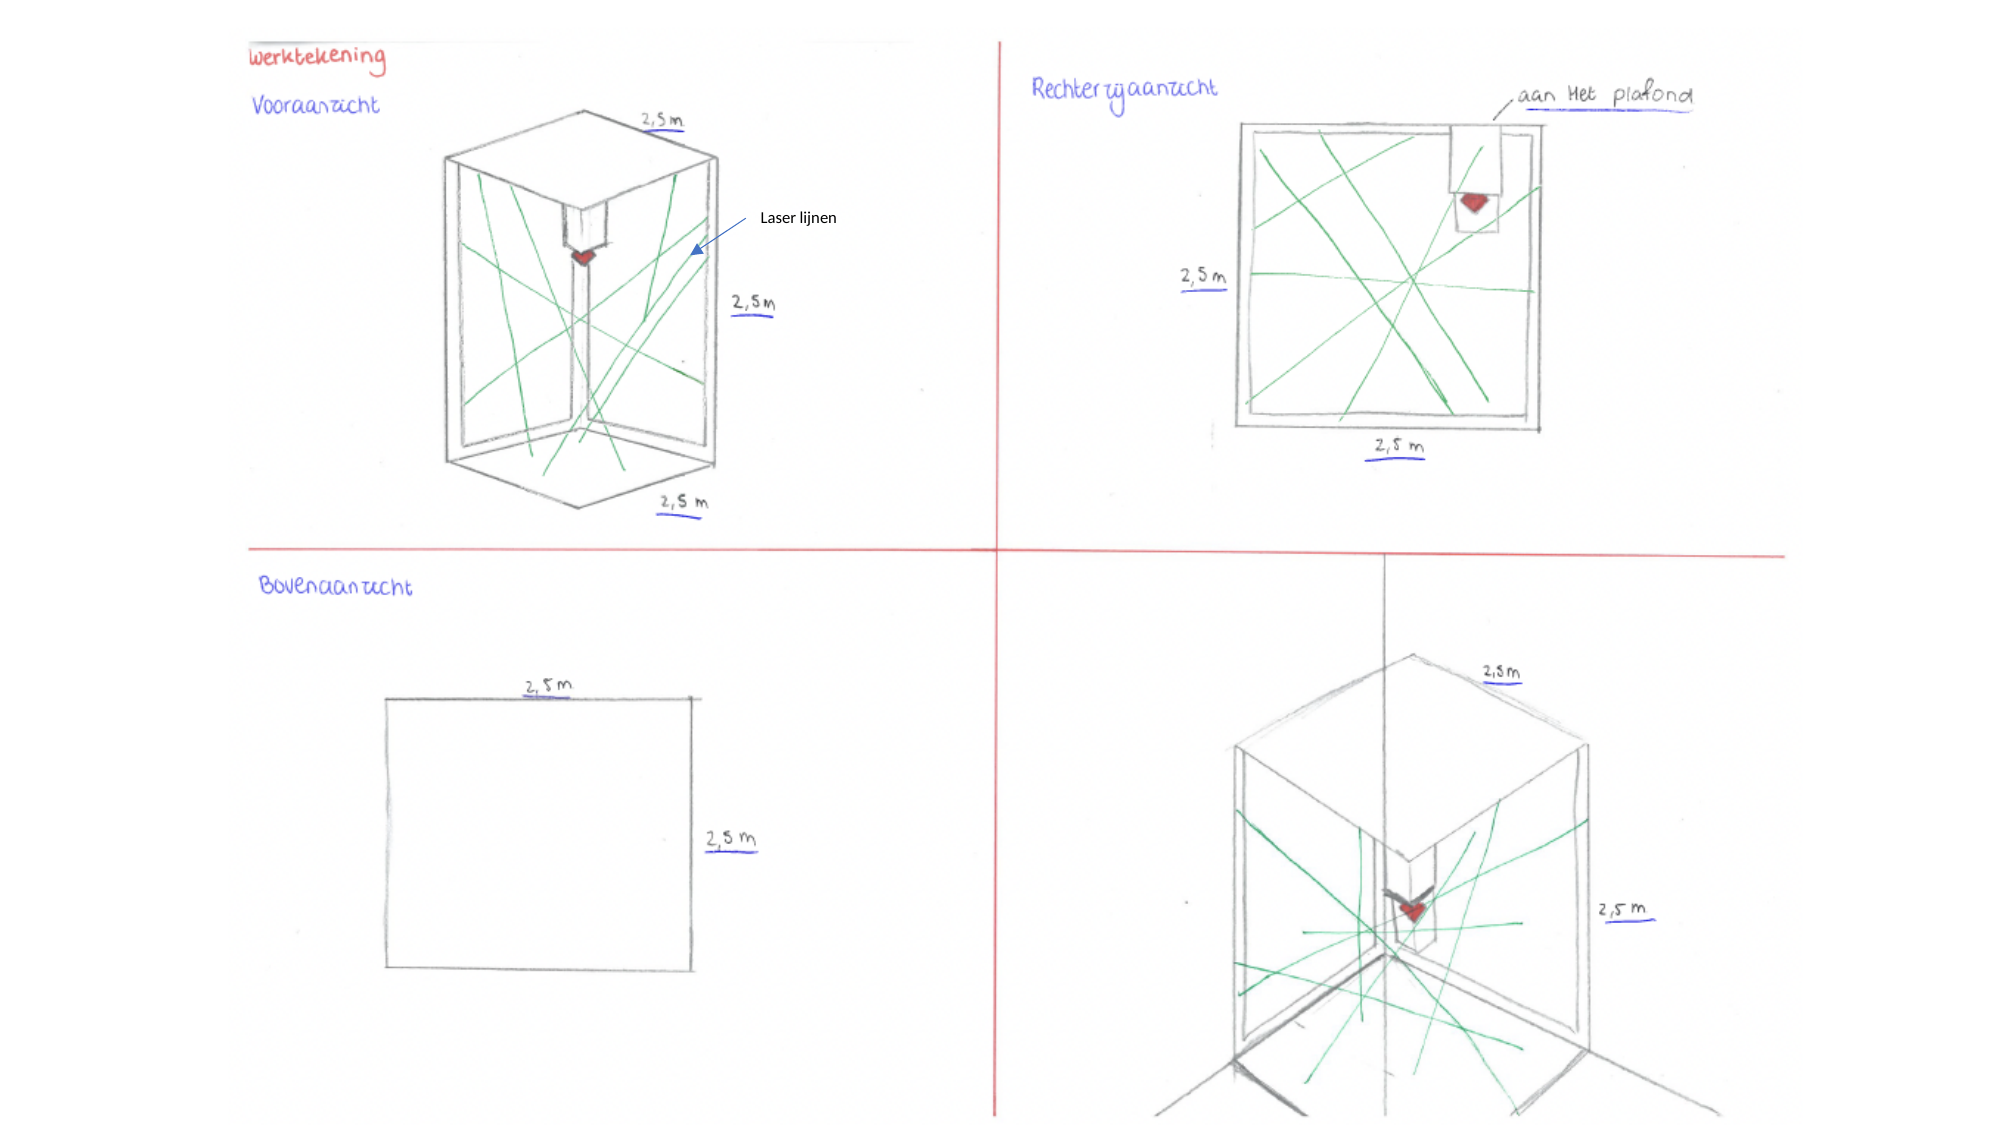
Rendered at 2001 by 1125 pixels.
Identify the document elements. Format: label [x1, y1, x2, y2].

list [228, 27, 1803, 1125]
text_box [690, 218, 746, 256]
